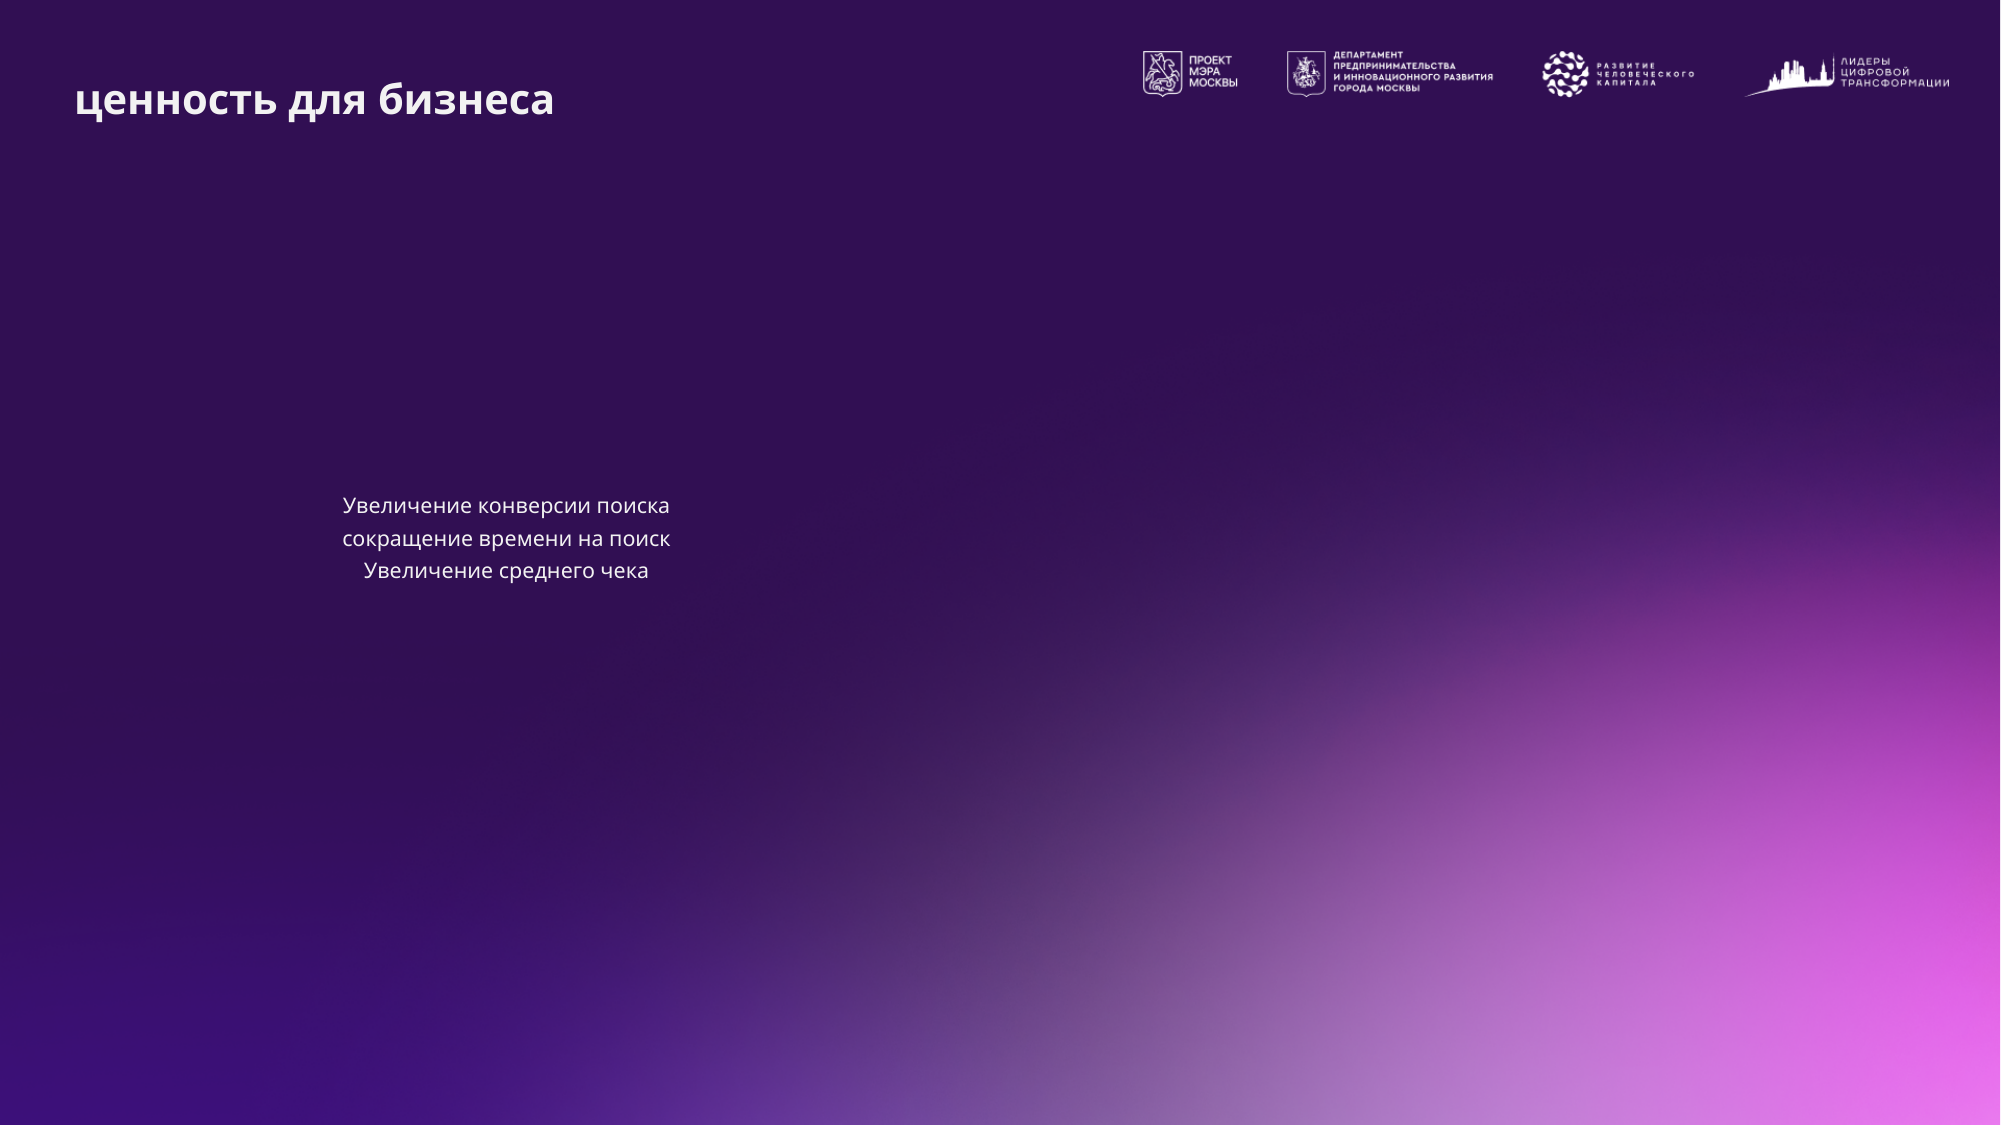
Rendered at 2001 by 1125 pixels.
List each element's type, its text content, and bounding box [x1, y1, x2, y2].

title ценность для бизнеса [59, 69, 1678, 131]
picture [0, 0, 2001, 1125]
list Увеличение конверсии поиска cокращение времени на поиск Увеличение среднего чека [327, 487, 687, 638]
